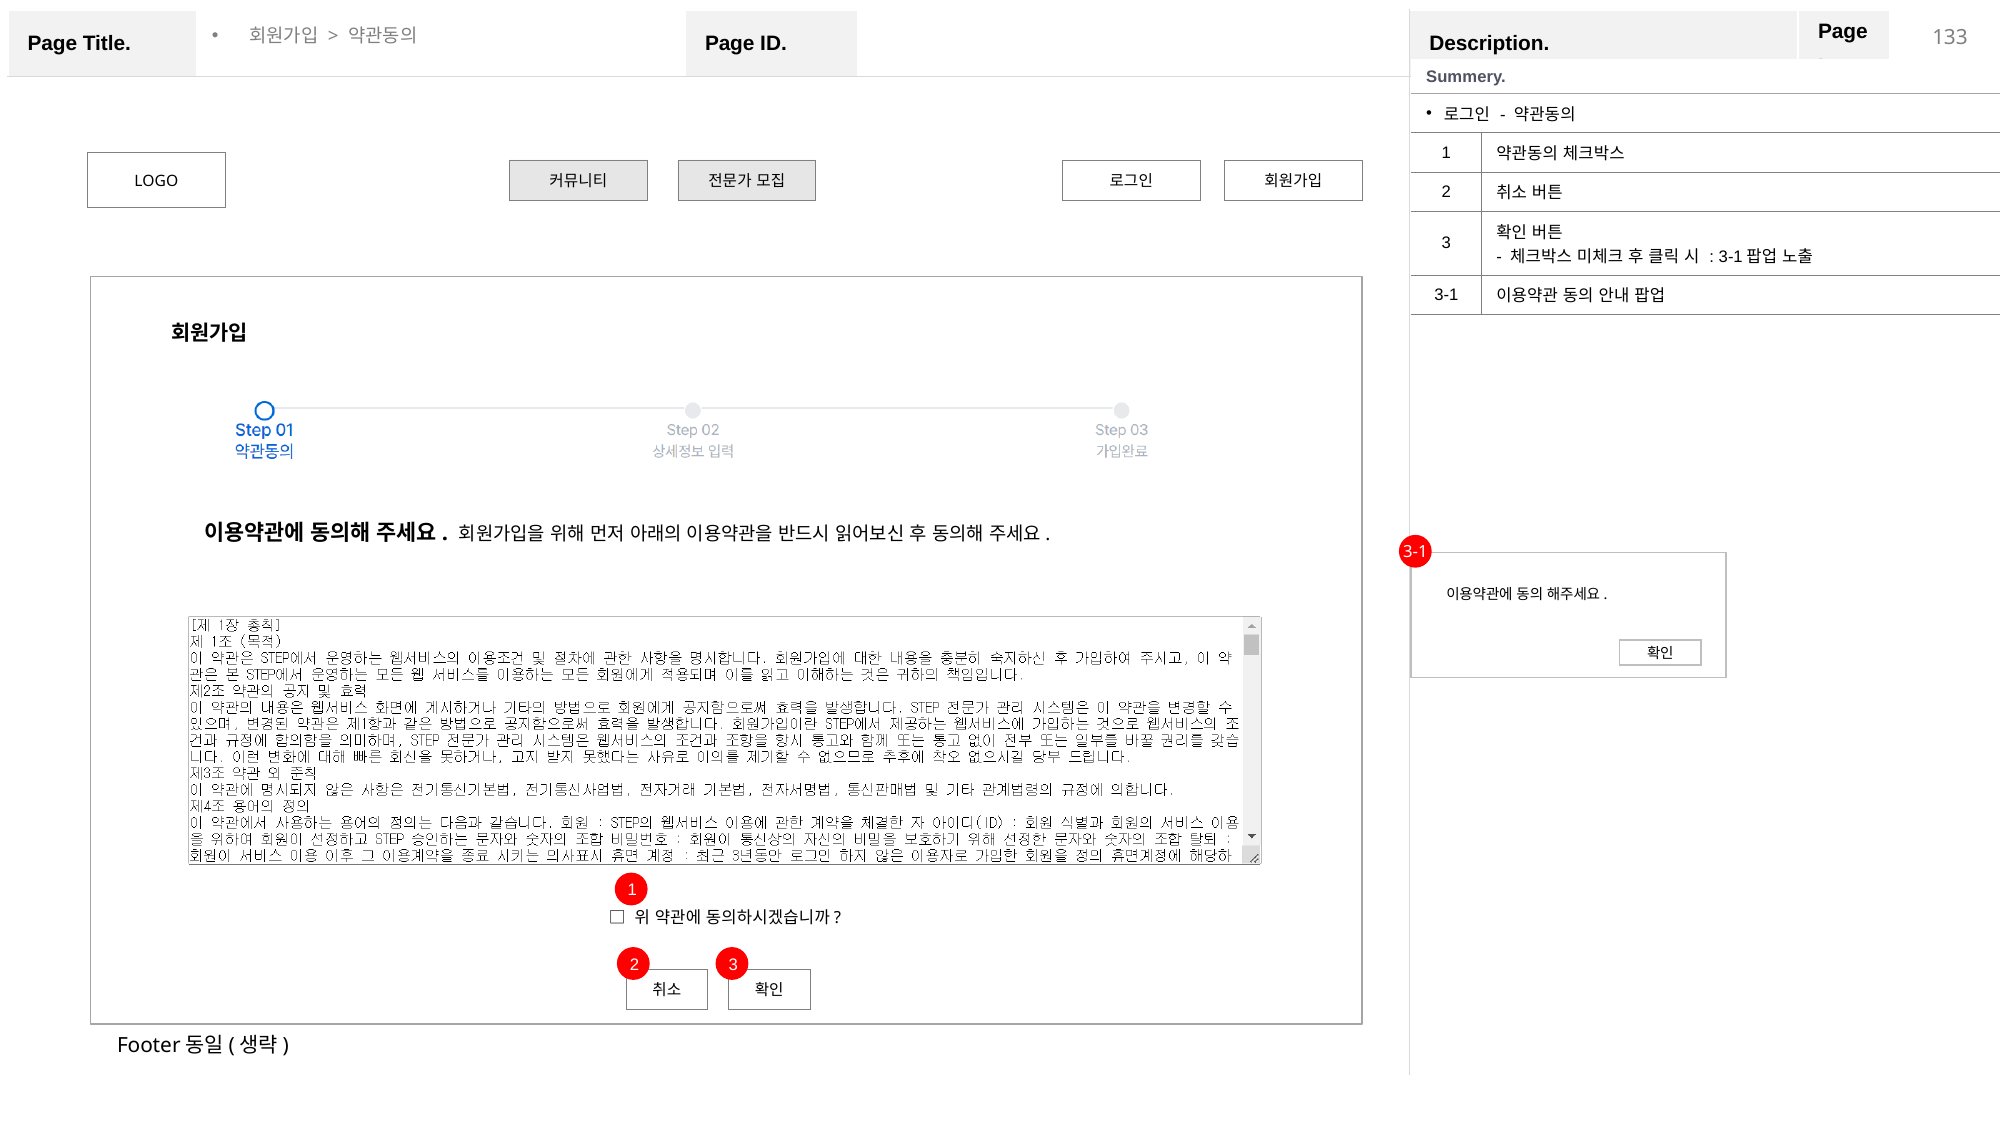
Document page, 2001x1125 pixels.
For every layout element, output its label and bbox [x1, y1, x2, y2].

table_cell [1482, 212, 2000, 275]
table_cell [1411, 212, 1481, 275]
table_cell [1482, 133, 2000, 172]
text_box [509, 159, 816, 200]
table_cell [1411, 94, 2000, 132]
table_cell [1411, 276, 1481, 314]
text_box [1061, 159, 1201, 201]
table_cell [1411, 173, 1481, 211]
picture [169, 594, 1284, 886]
text_box [86, 151, 226, 209]
picture [189, 372, 1220, 498]
text_box [1223, 159, 1363, 201]
table_cell [1411, 133, 1481, 172]
table_cell [1482, 173, 2000, 211]
table_header [1411, 59, 2000, 93]
text_box [90, 276, 1727, 1064]
list [196, 18, 684, 55]
table_cell [1482, 276, 2000, 314]
